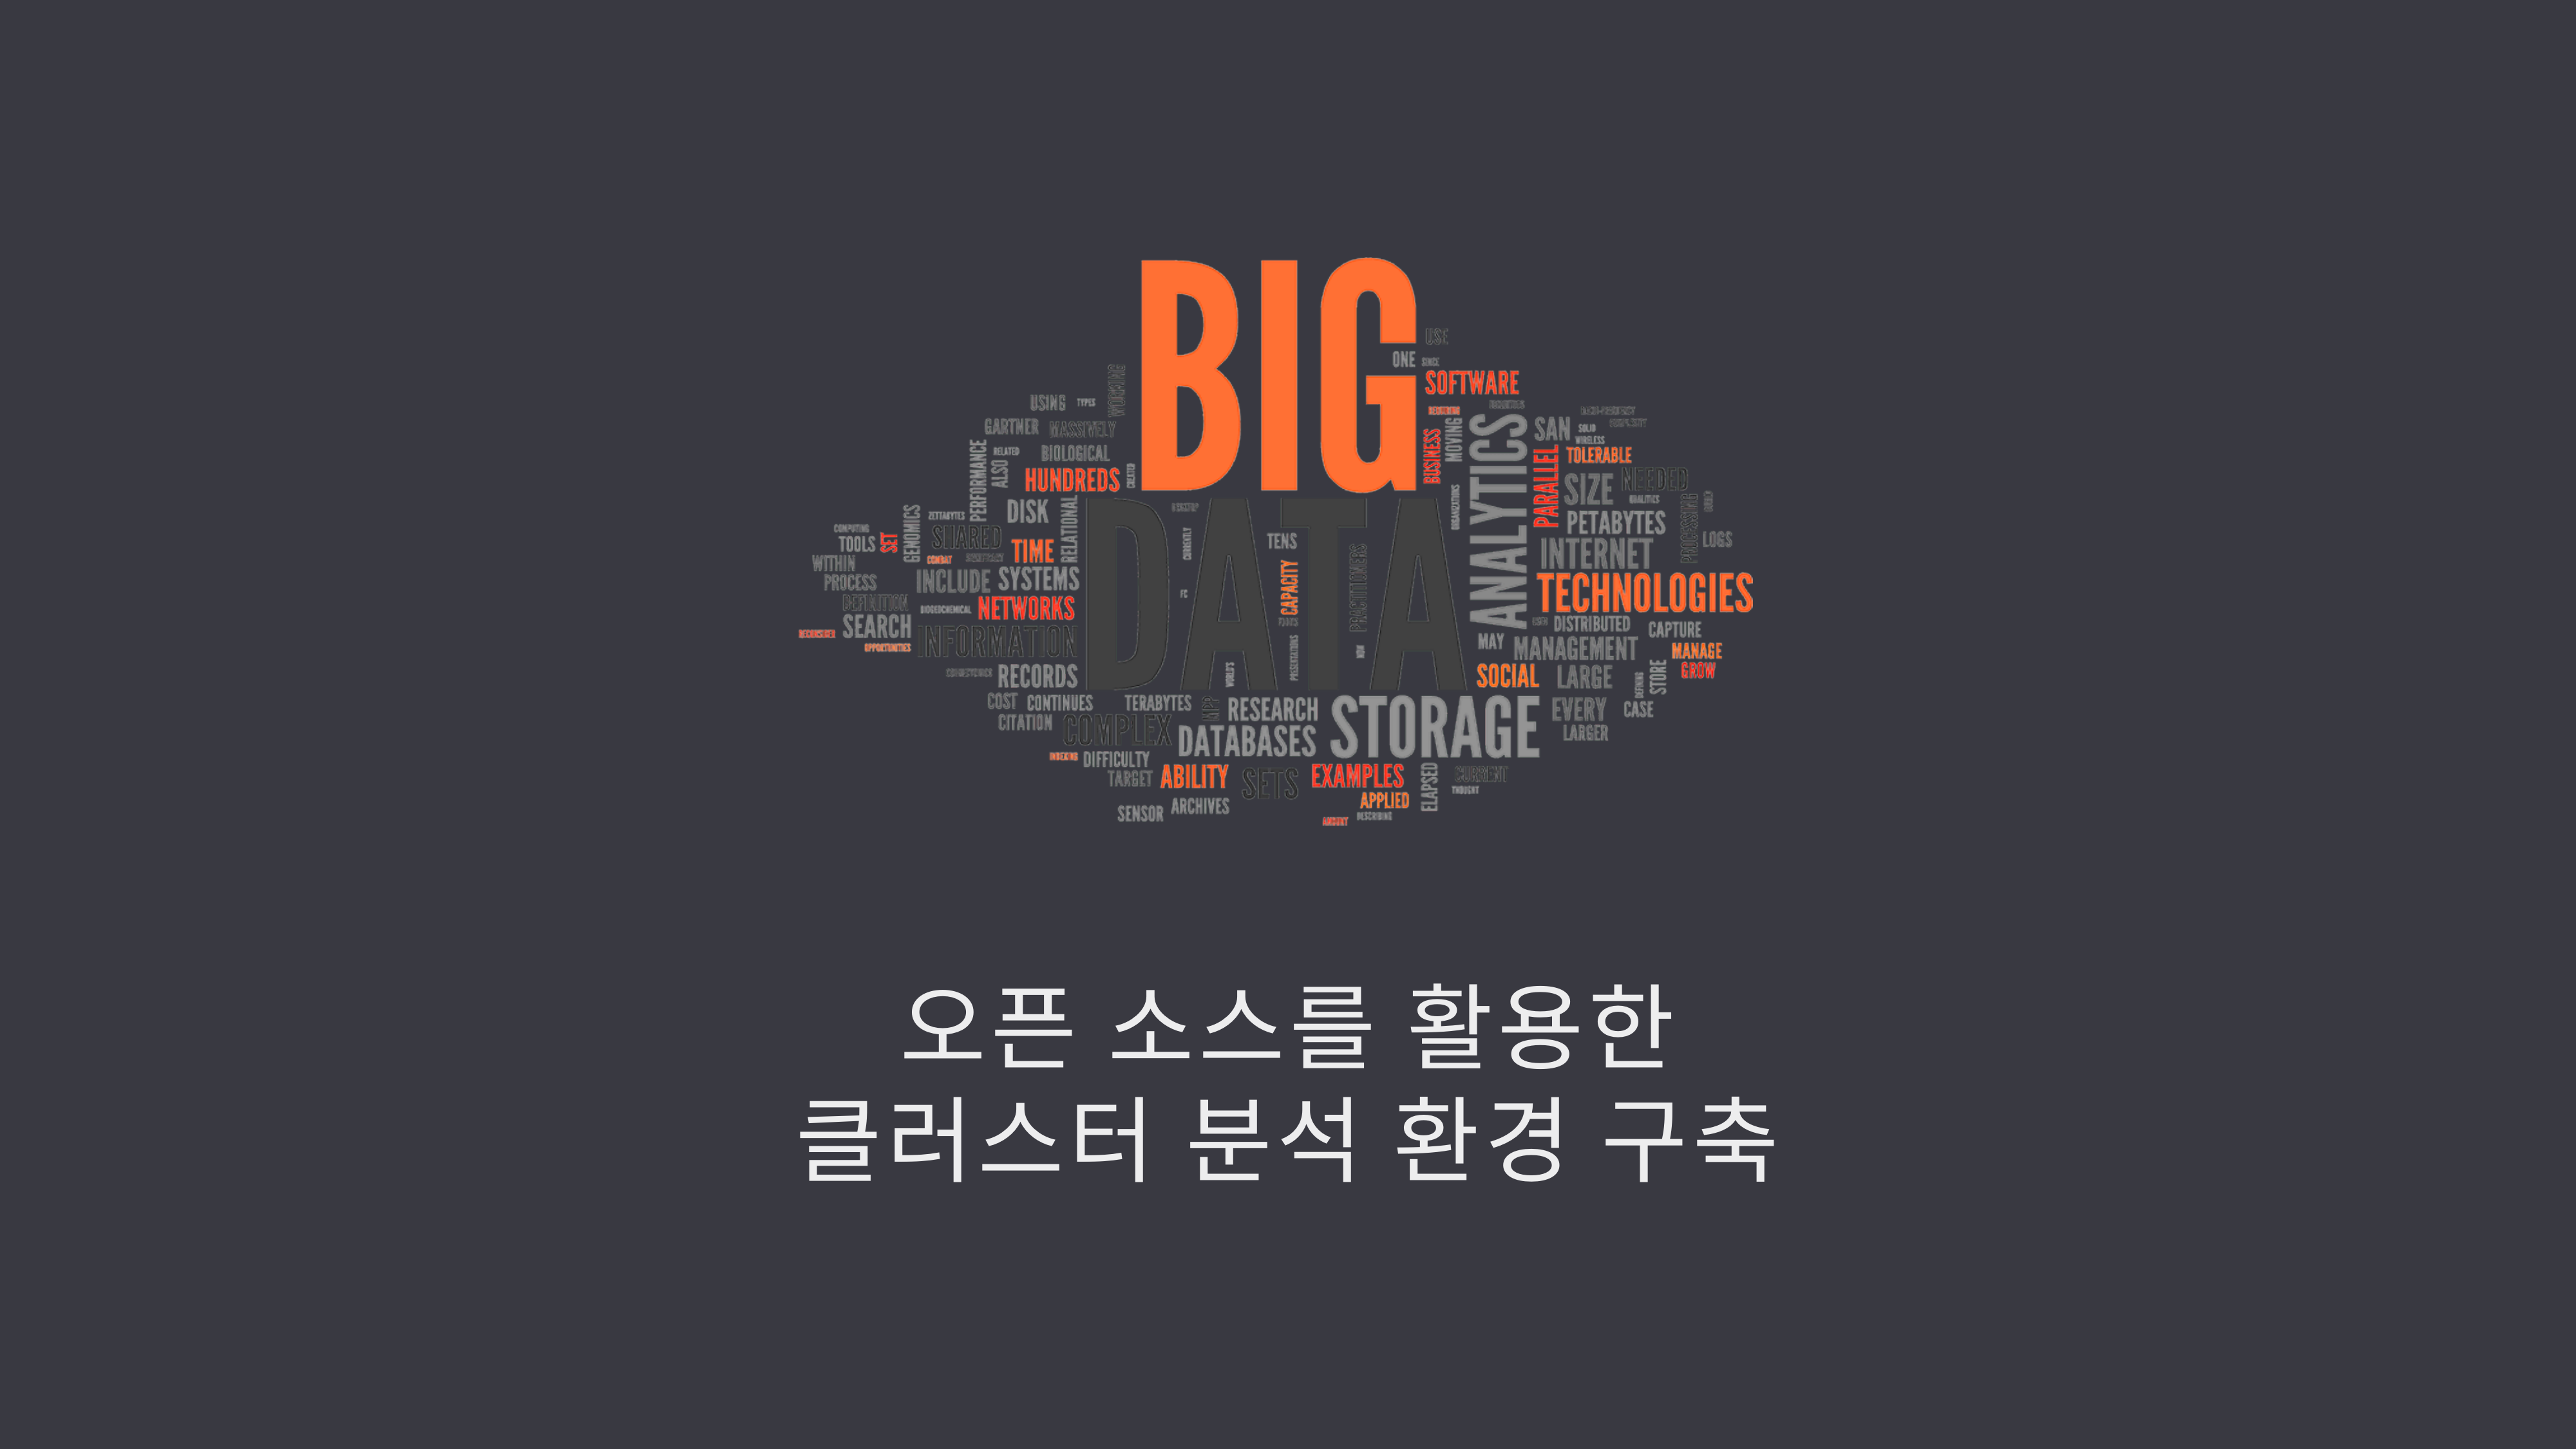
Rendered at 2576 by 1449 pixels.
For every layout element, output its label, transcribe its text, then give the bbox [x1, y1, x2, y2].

text_box 오픈 소스를 활용한 클러스터 분석 환경 구축 [229, 795, 2347, 1079]
picture [799, 257, 1754, 826]
